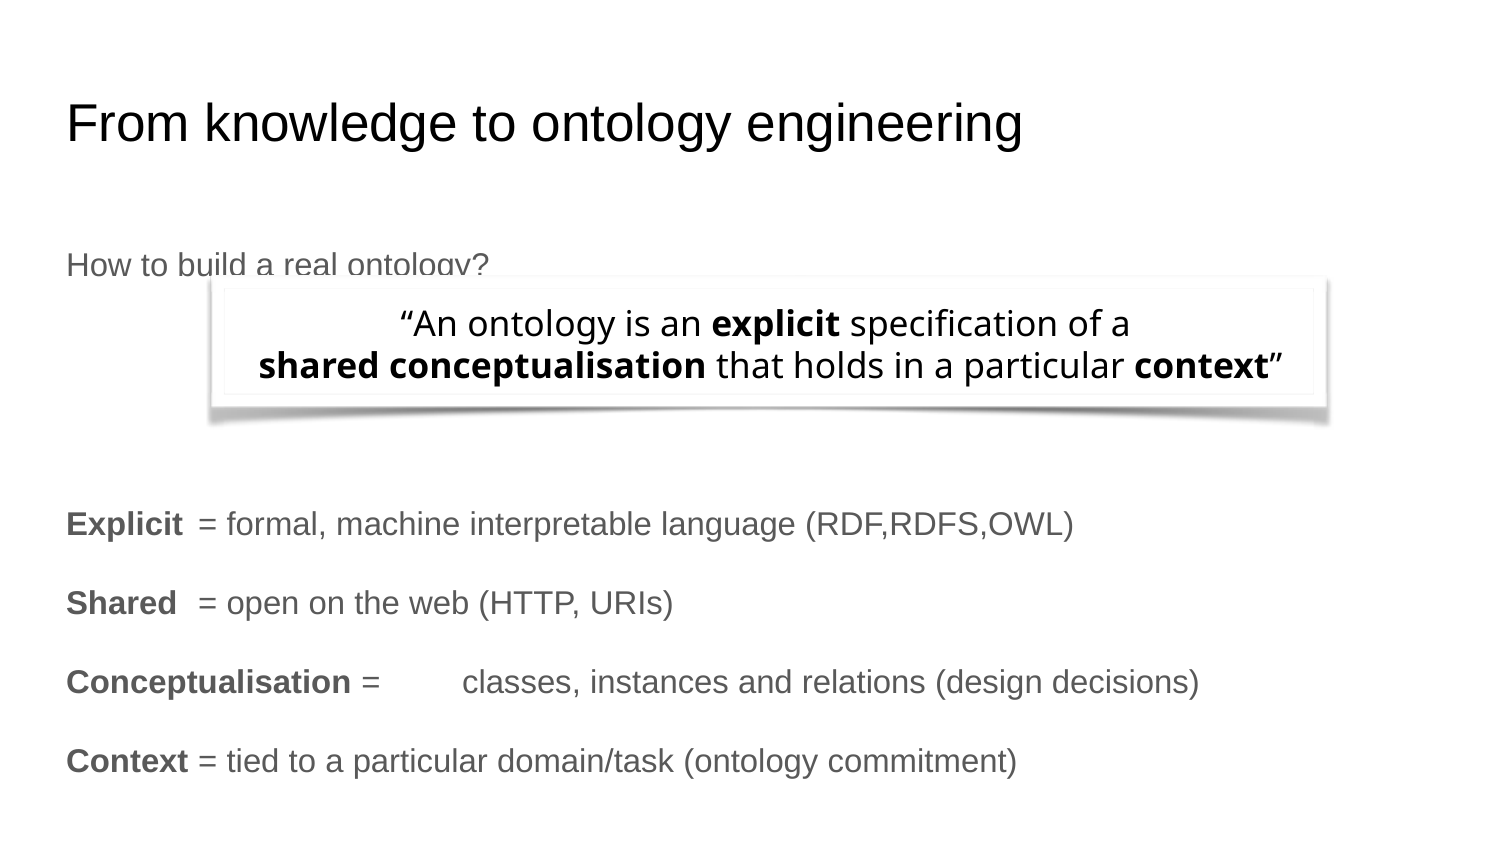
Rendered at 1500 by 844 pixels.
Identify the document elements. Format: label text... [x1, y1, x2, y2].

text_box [206, 275, 1335, 430]
title From knowledge to ontology engineering [51, 72, 1449, 167]
list How to build a real ontology? Explicit = formal, machine interpretable language (RDF,RDFS,OWL) Shared = open on the web (HTTP, URIs) Conceptualisation = classes, instances and relations (design decisions) Context = tied to a particular domain/task (ontology commitment) [51, 189, 1449, 796]
